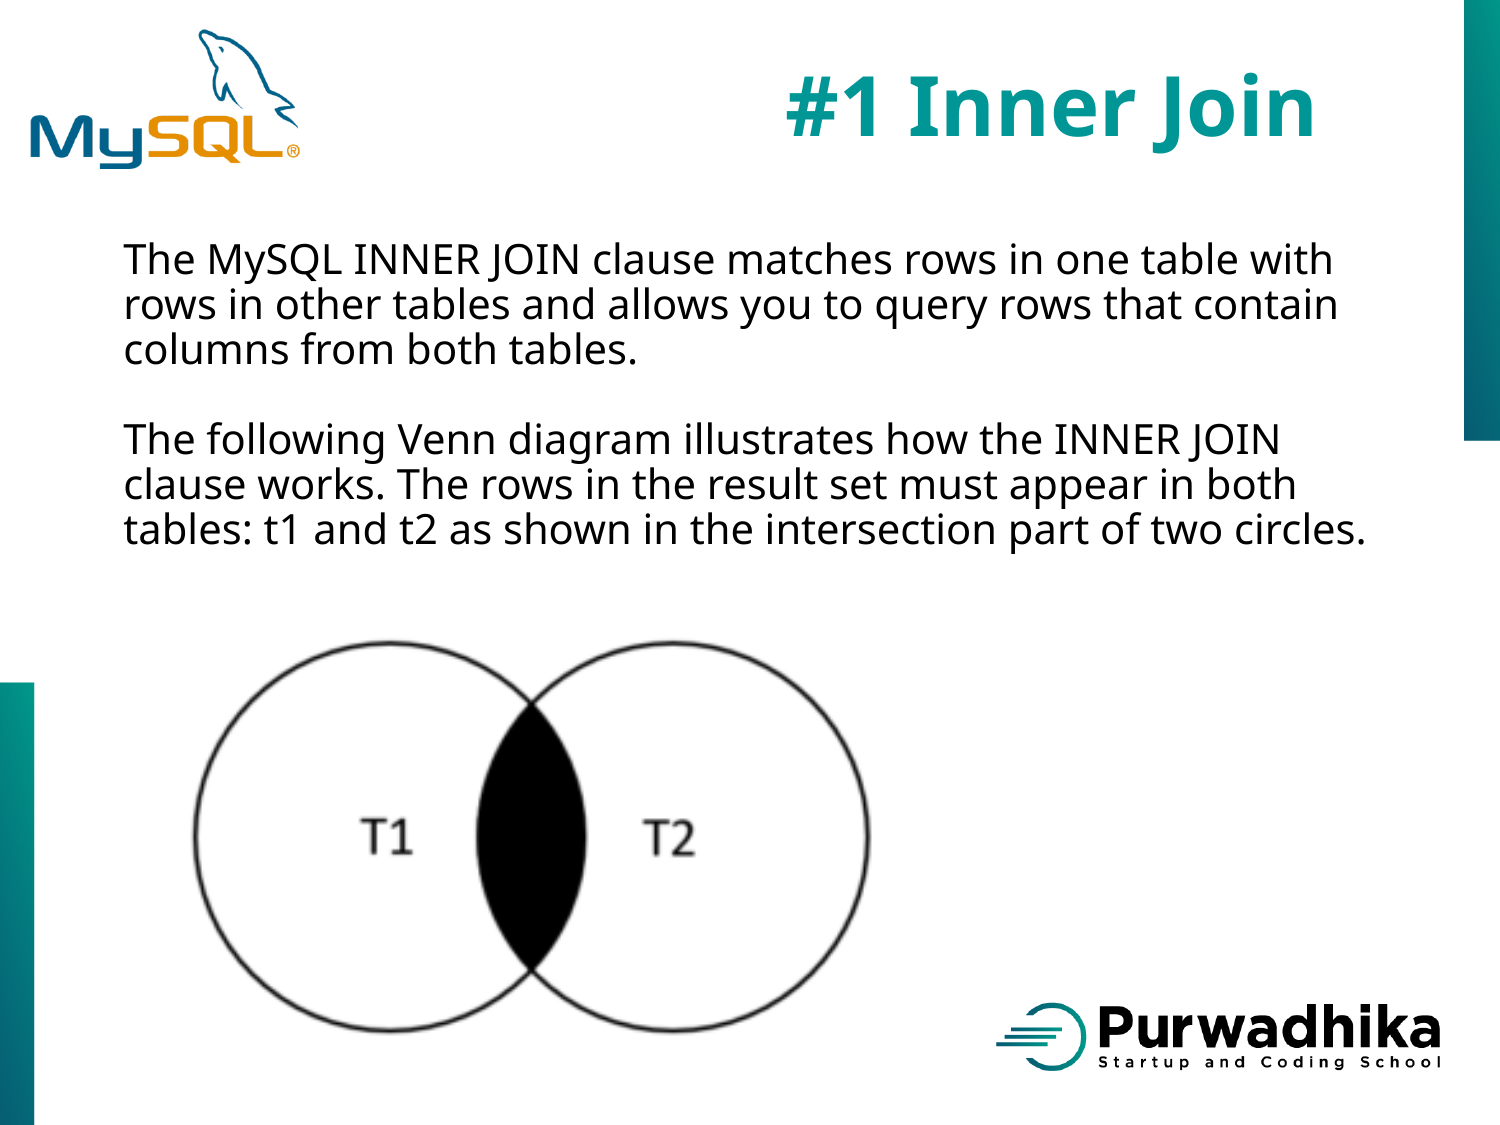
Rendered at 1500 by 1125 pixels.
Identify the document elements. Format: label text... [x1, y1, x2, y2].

text_box The MySQL INNER JOIN clause matches rows in one table with rows in other tables and allows you to query rows that contain columns from both tables. The following Venn diagram illustrates how the INNER JOIN clause works. The rows in the result set must appear in both tables: t1 and t2 as shown in the intersection part of two circles. [108, 231, 1416, 519]
text_box #1 Inner Join [655, 0, 1449, 220]
picture [0, 0, 1500, 1125]
